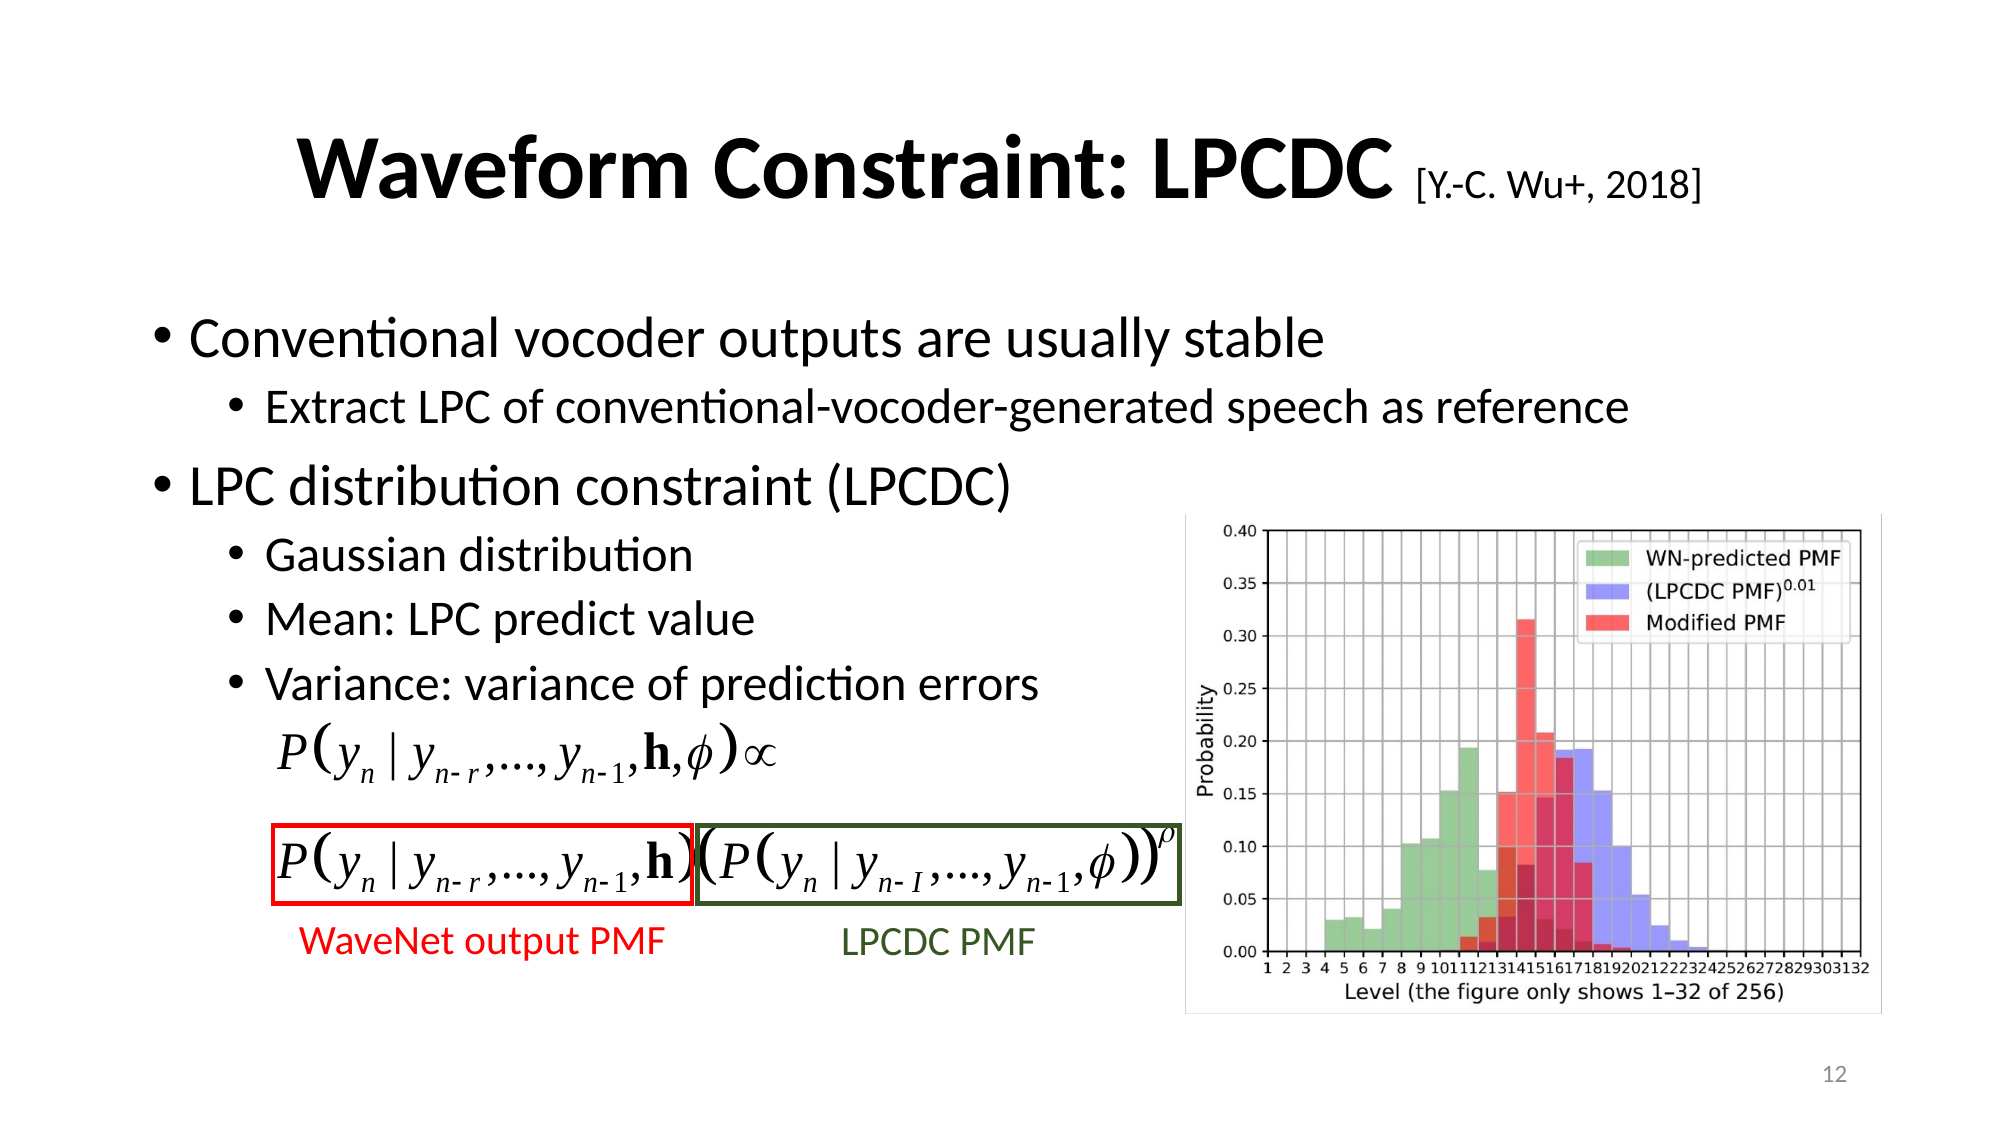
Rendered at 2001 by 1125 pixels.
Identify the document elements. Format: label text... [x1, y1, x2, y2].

title Waveform Constraint: LPCDC [Y.-C. Wu+, 2018] [137, 59, 1863, 278]
slide_number 11 [1412, 1042, 1863, 1103]
text_box WaveNet output PMF [272, 907, 693, 971]
list Conventional vocoder outputs are usually stable Extract LPC of conventional-vocoder-generated speech as reference LPC distribution constraint (LPCDC) Gaussian distribution Mean: LPC predict value Variance: variance of prediction errors [137, 299, 1863, 1014]
text_box LPCDC PMF [697, 907, 1180, 972]
text_box [410, 583, 441, 644]
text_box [272, 814, 1180, 907]
picture [1185, 514, 1882, 1014]
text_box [272, 720, 782, 793]
